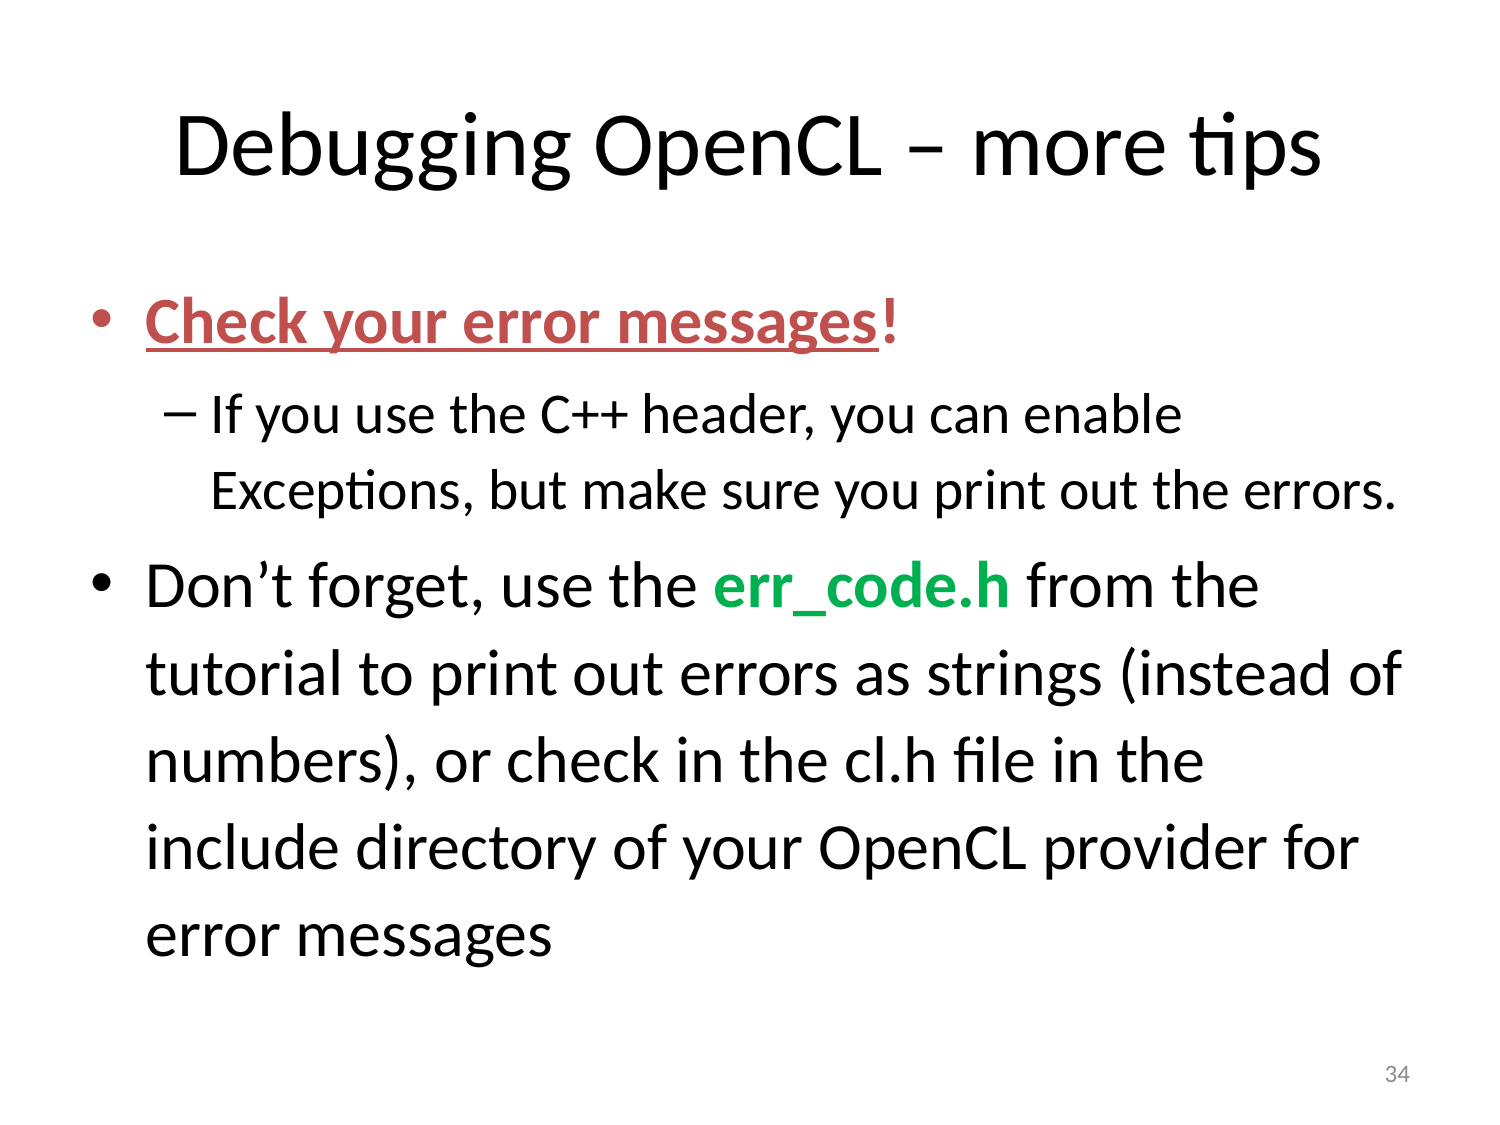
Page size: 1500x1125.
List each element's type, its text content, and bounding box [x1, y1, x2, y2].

title Debugging OpenCL – more tips [75, 45, 1425, 233]
slide_number 34 [1074, 1042, 1425, 1103]
list Check your error messages! If you use the C++ header, you can enable Exceptions, but make sure you print out the errors. Don’t forget, use the err_code.h from the tutorial to print out errors as strings (instead of numbers), or check in the cl.h file in the include directory of your OpenCL provider for error messages [75, 262, 1425, 1005]
